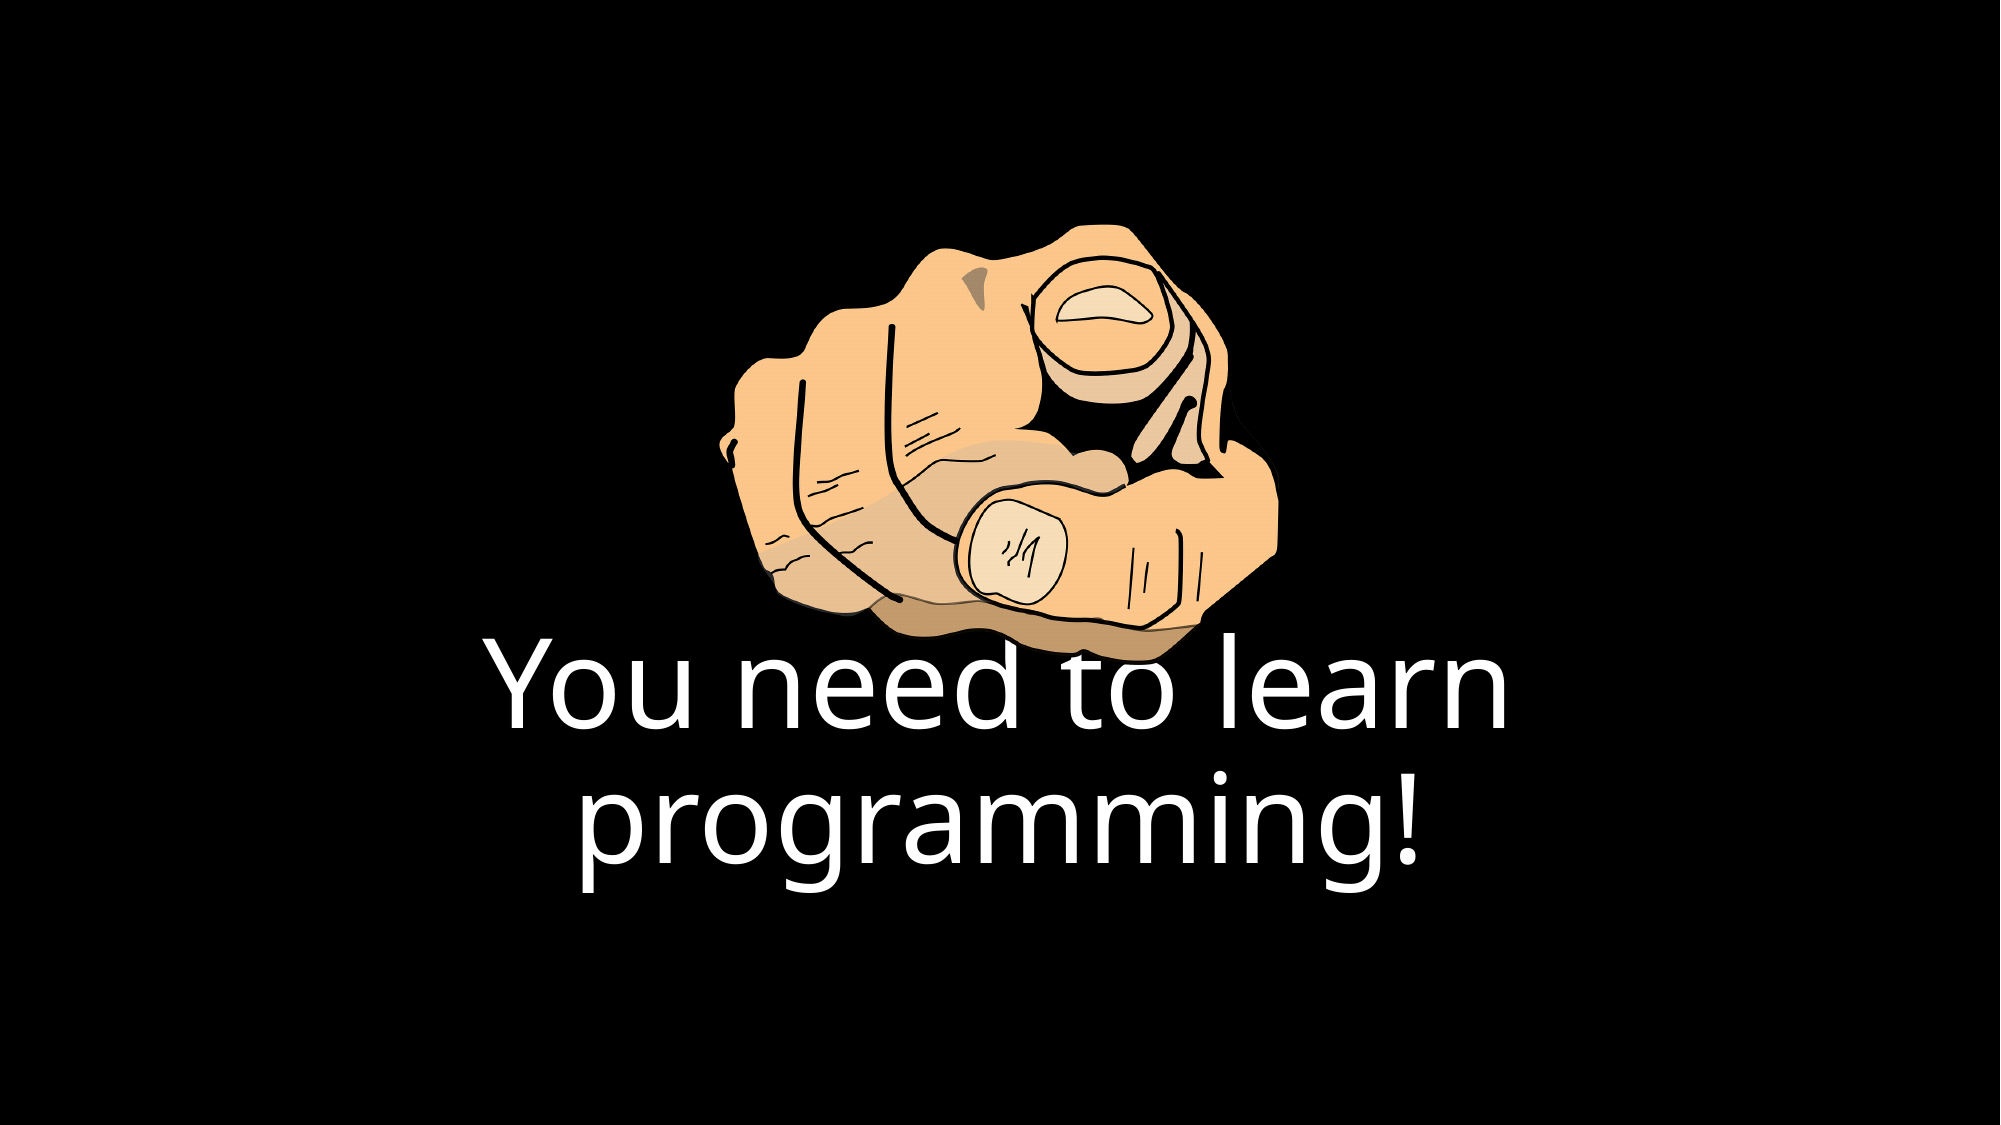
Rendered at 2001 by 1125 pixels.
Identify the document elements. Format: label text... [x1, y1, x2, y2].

picture [715, 220, 1283, 665]
title You need to learn programming! [136, 430, 1862, 899]
